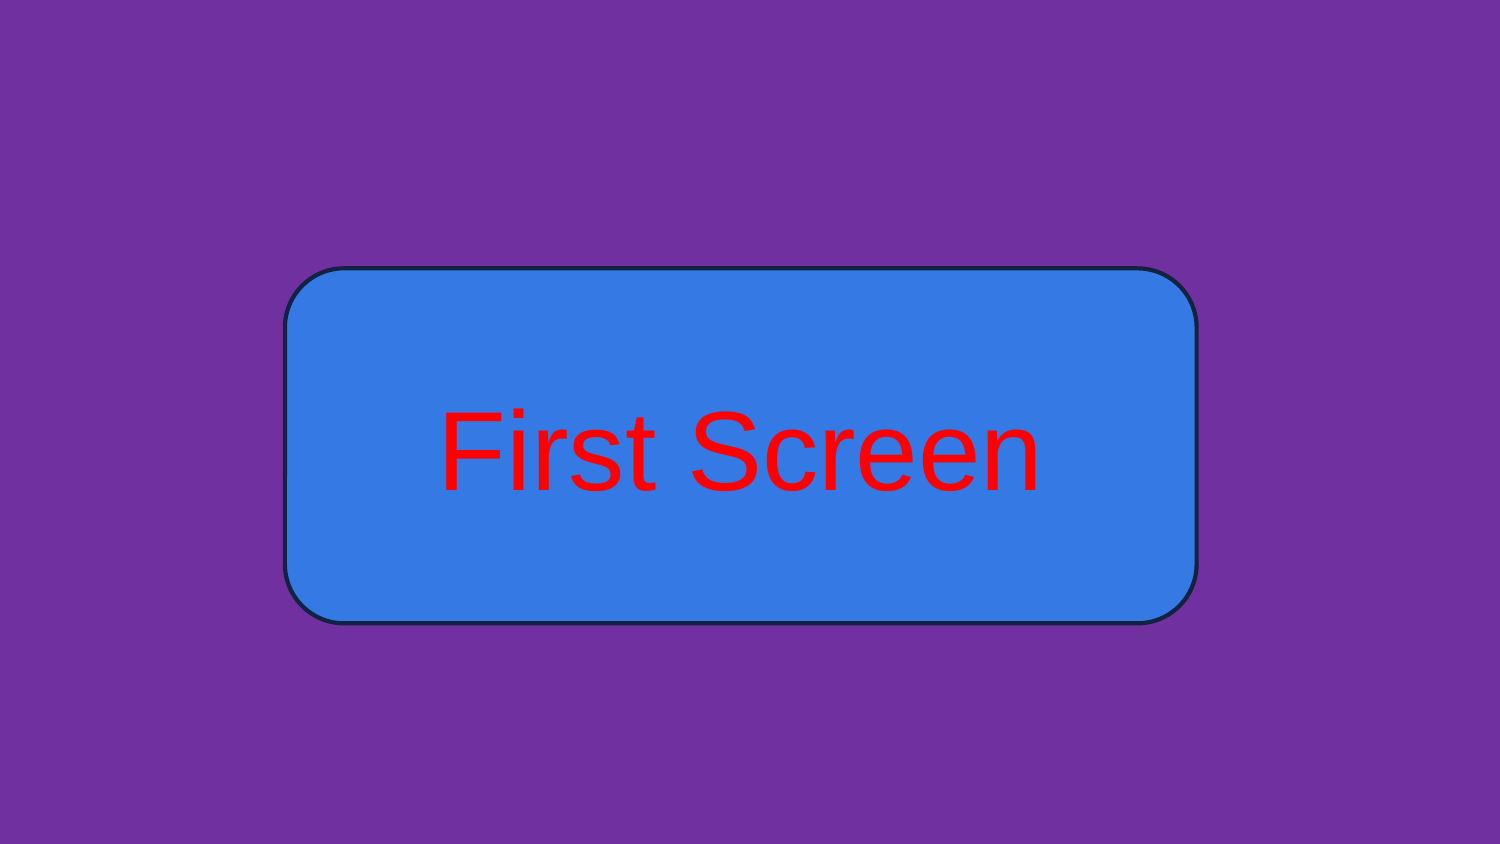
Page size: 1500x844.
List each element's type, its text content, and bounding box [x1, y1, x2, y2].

text_box First Screen [282, 266, 1199, 626]
